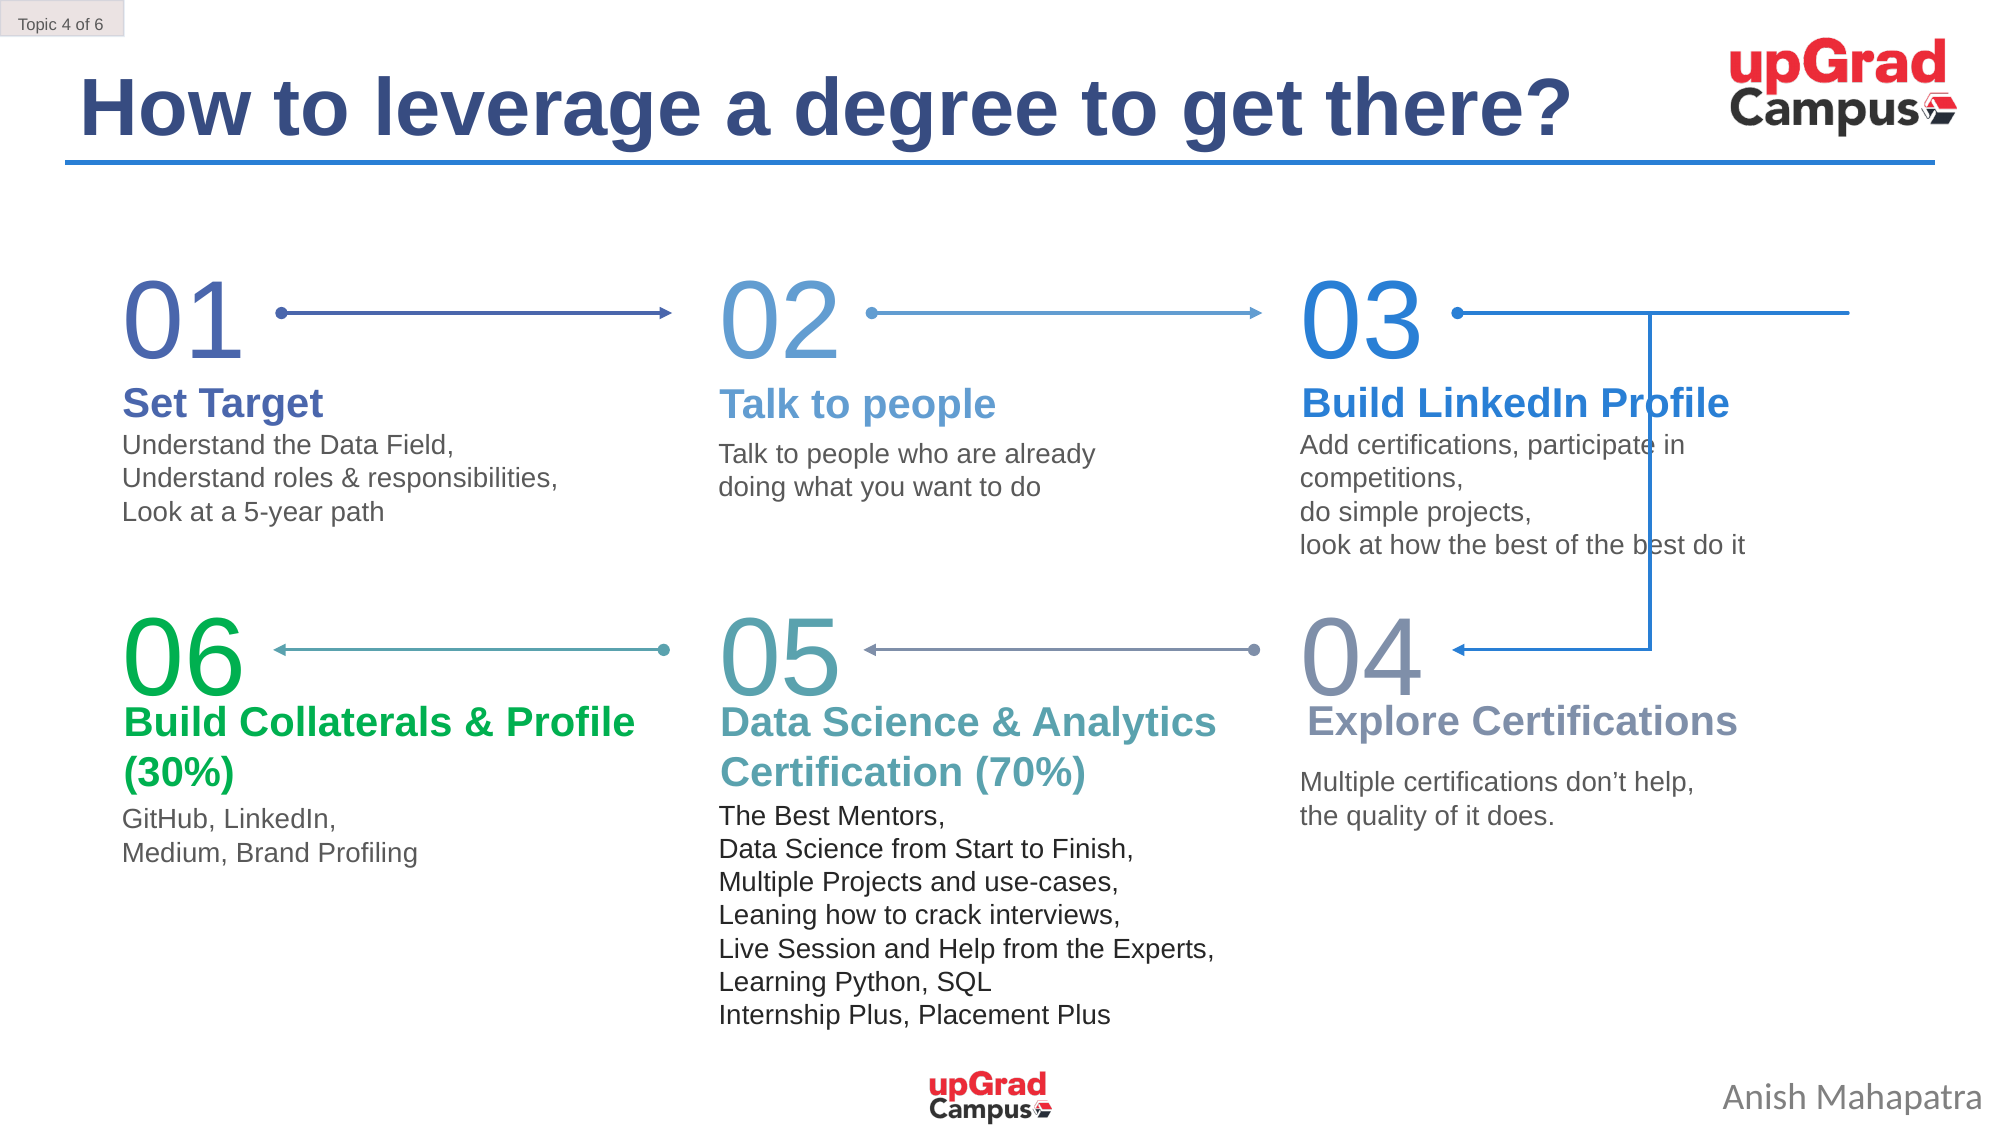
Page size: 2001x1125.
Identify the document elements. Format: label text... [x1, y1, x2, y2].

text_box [273, 584, 1263, 1033]
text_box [121, 584, 273, 869]
picture [1729, 36, 1957, 138]
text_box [121, 247, 673, 528]
text_box How to leverage a degree to get there? [65, 46, 1613, 159]
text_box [1299, 247, 1849, 650]
picture [929, 1070, 1052, 1125]
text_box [718, 247, 1263, 504]
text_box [1263, 584, 1806, 832]
text_box Topic 4 of 6 [3, 0, 124, 42]
